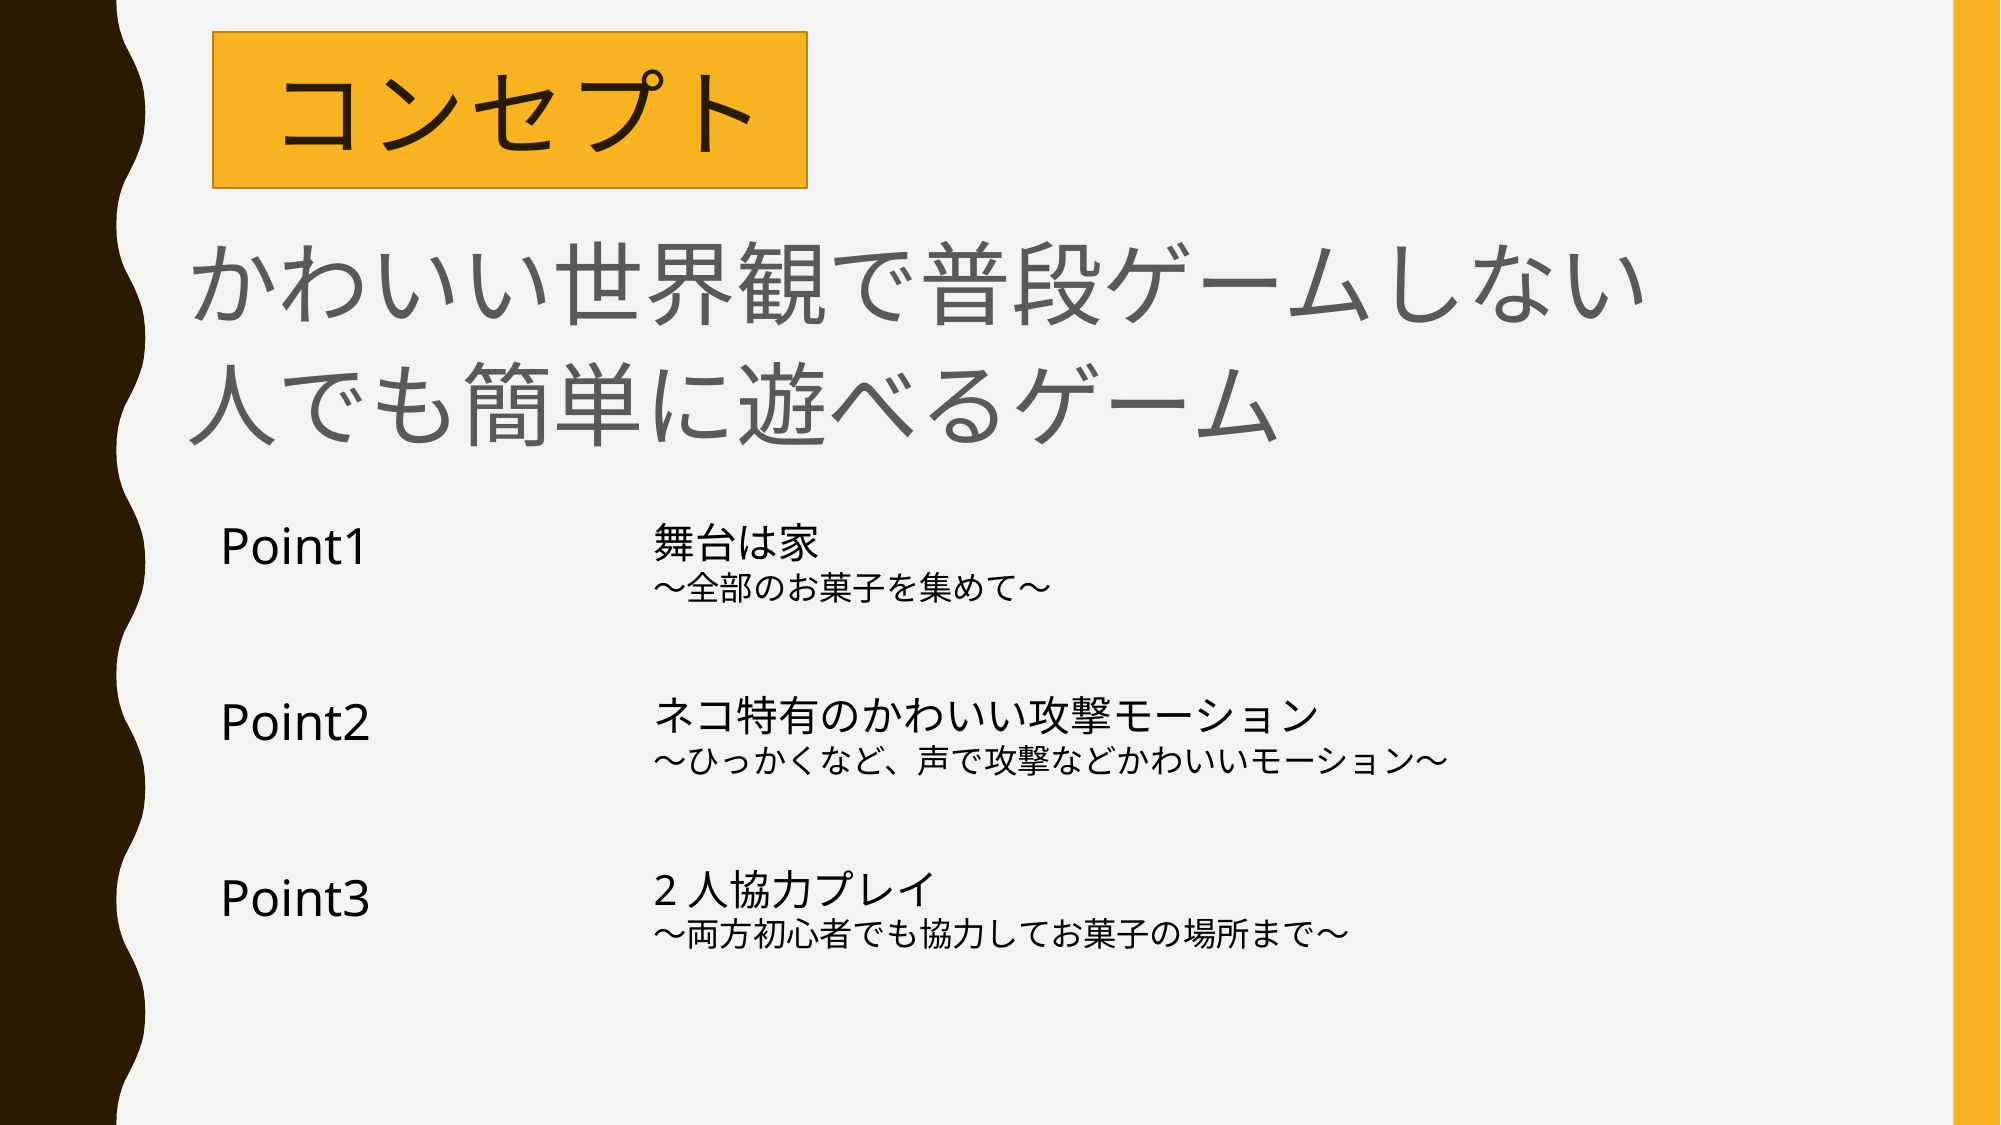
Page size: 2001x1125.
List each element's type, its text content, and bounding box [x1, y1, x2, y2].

text_box [212, 31, 808, 189]
text_box Point2 [205, 682, 397, 758]
list かわいい世界観で普段ゲームしない人でも簡単に遊べるゲーム [171, 208, 1720, 467]
text_box 舞台は家 ～全部のお菓子を集めて～ [638, 509, 1451, 615]
text_box 2人協力プレイ ～両方初心者でも協力してお菓子の場所まで～ [638, 855, 1395, 961]
text_box Point3 [205, 858, 397, 934]
title コンセプト [255, 59, 1103, 189]
text_box ネコ特有のかわいい攻撃モーション ～ひっかくなど、声で攻撃などかわいいモーション～ [638, 682, 1483, 788]
text_box Point1 [205, 506, 397, 582]
